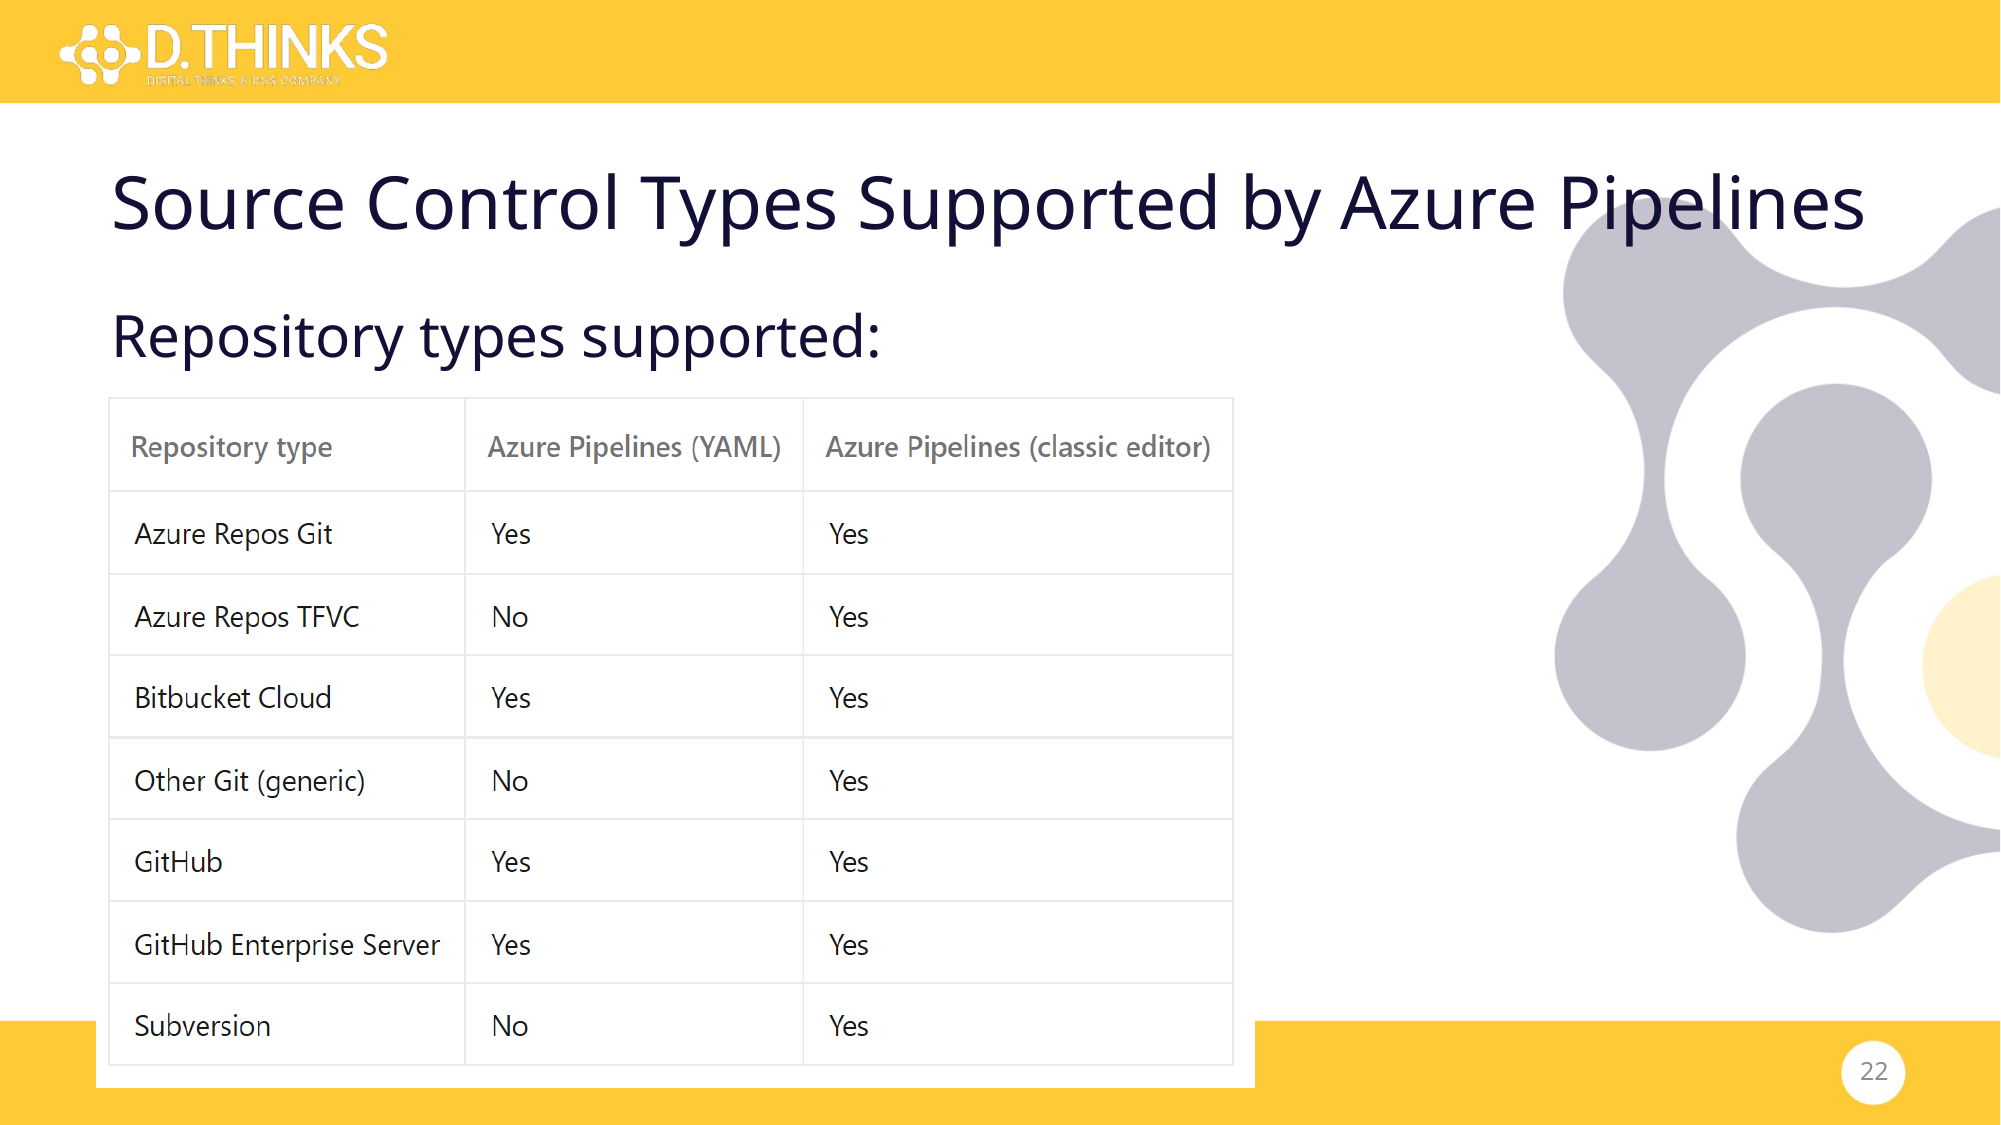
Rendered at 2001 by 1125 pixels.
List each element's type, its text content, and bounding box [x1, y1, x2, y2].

list Repository types supported: [96, 299, 1904, 991]
title Source Control Types Supported by Azure Pipelines [96, 134, 1904, 278]
slide_number 22 [1408, 1042, 1904, 1103]
picture [0, 0, 2001, 1125]
